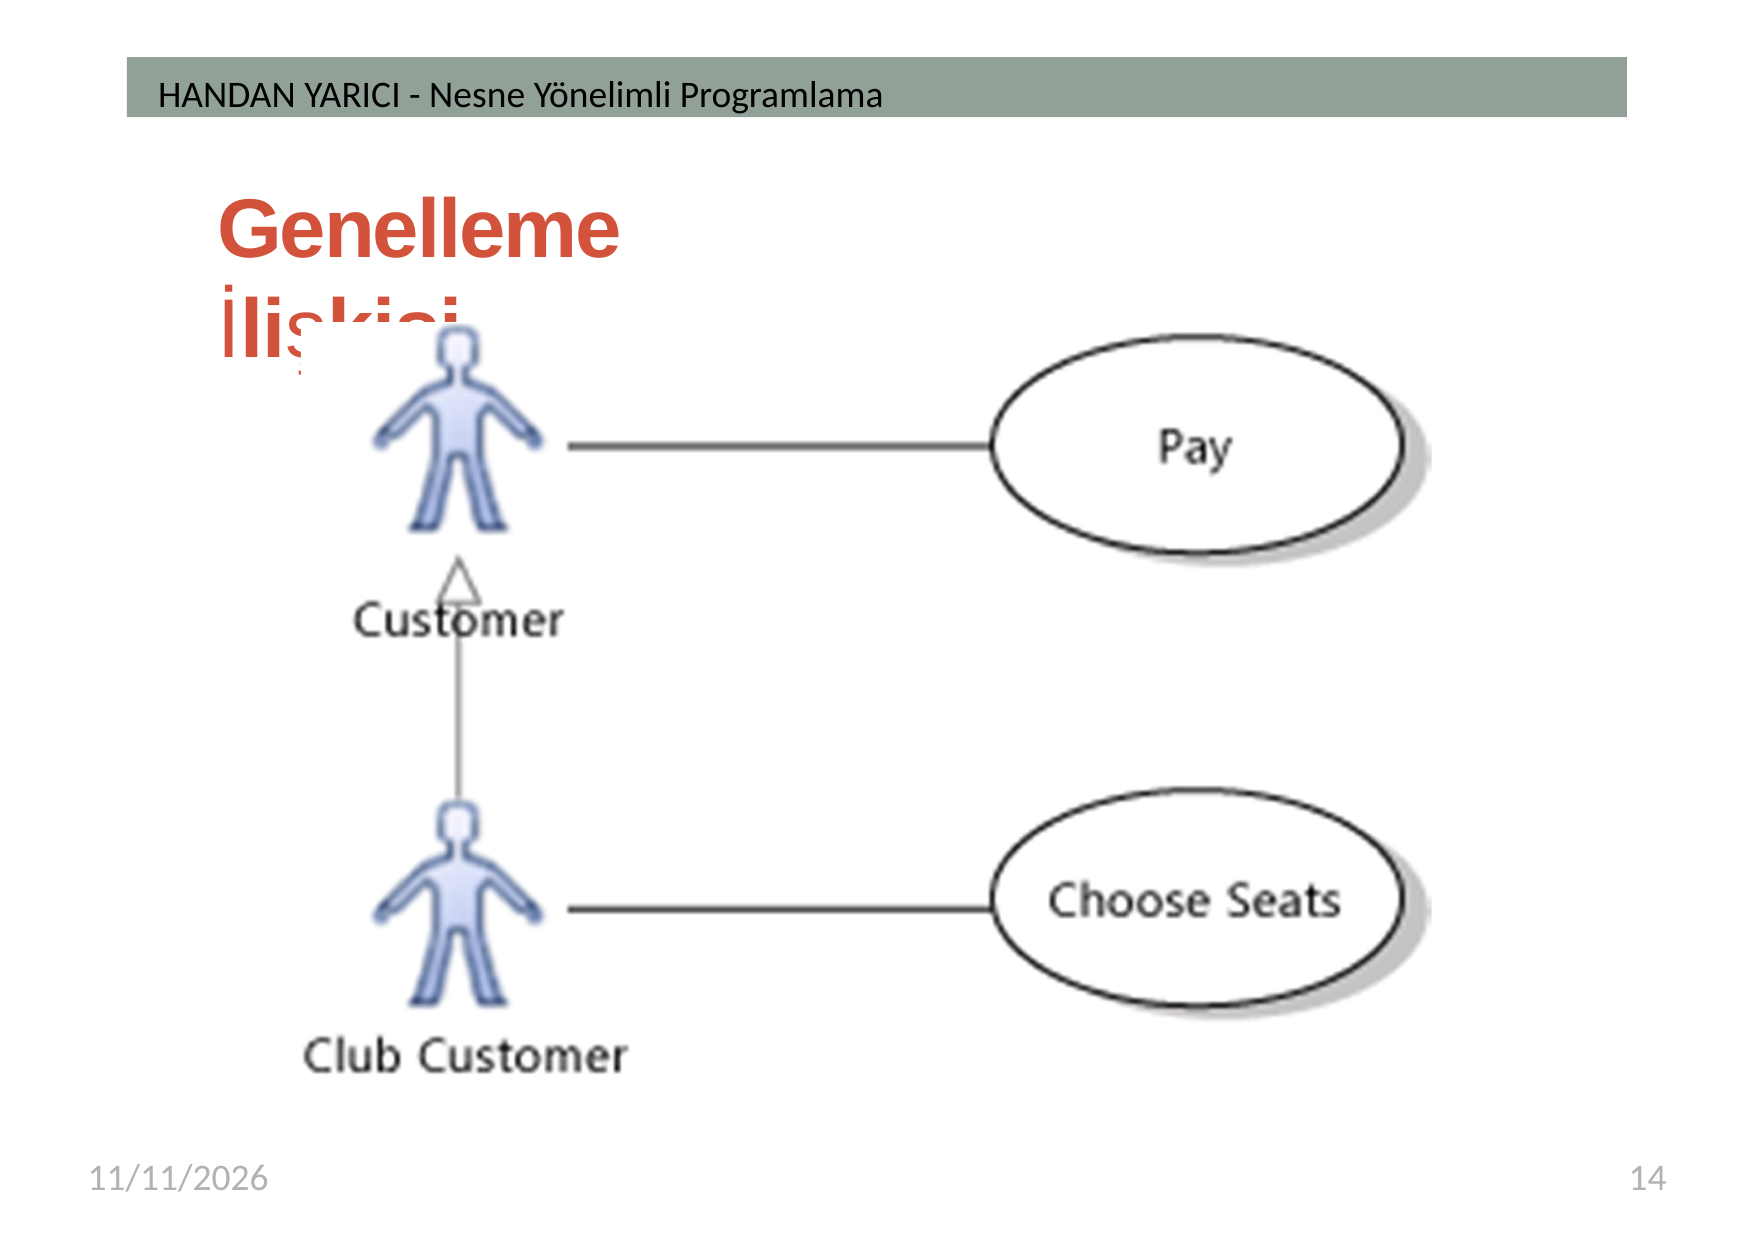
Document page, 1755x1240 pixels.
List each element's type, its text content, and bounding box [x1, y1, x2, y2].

slide_number 14 [1263, 1152, 1667, 1215]
text_box [300, 322, 1432, 1076]
title Genelleme İlişkisi [215, 171, 885, 381]
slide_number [87, 1152, 492, 1215]
text_box HANDAN YARICI - Nesne Yönelimli Programlama [143, 62, 900, 122]
